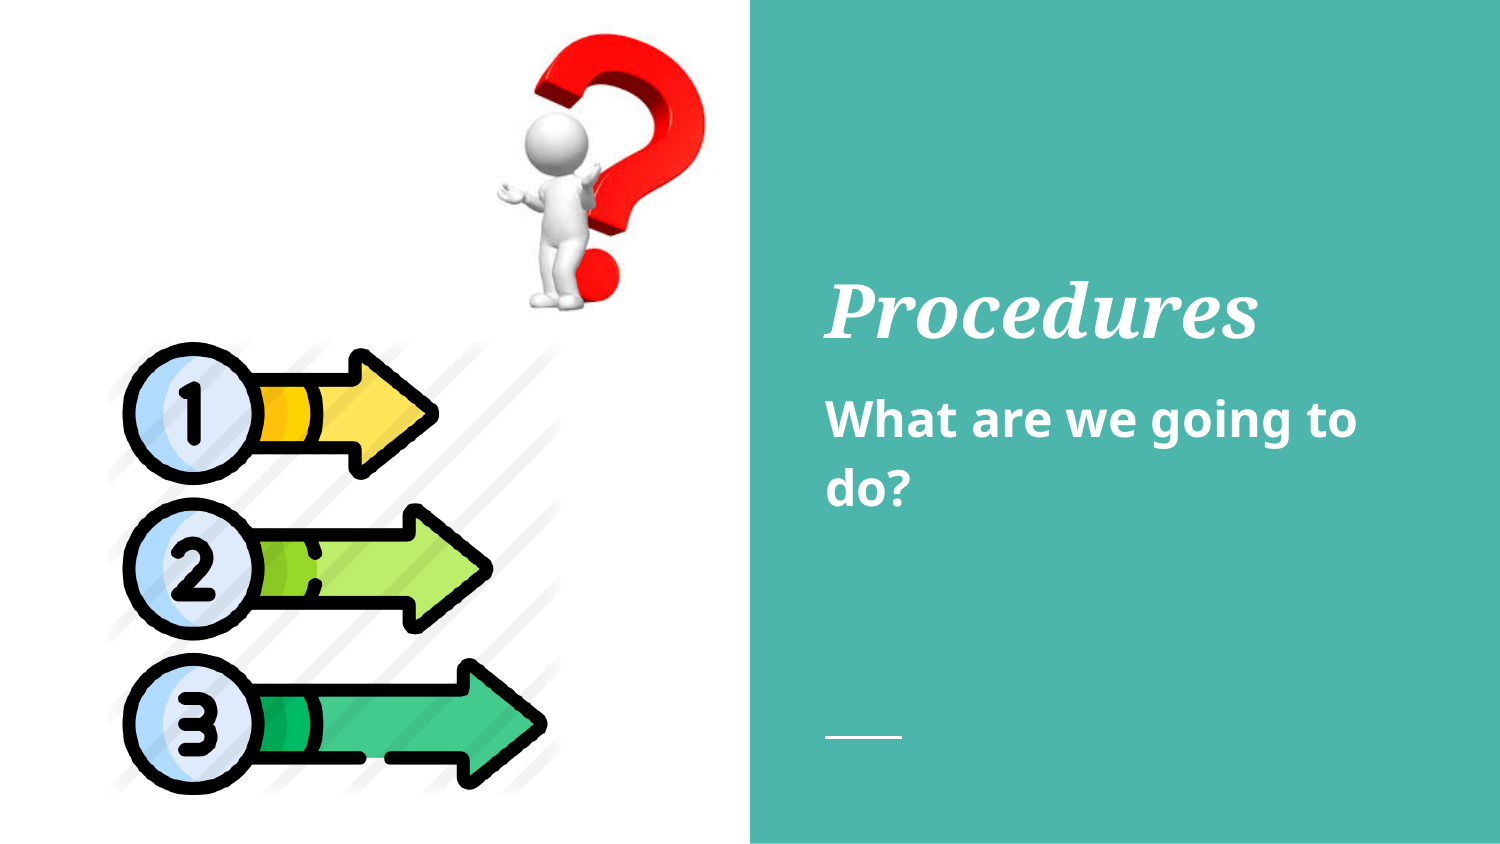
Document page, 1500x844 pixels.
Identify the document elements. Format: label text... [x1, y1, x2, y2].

picture [107, 342, 561, 796]
picture [432, 24, 734, 326]
list Procedures What are we going to do? [810, 118, 1440, 725]
